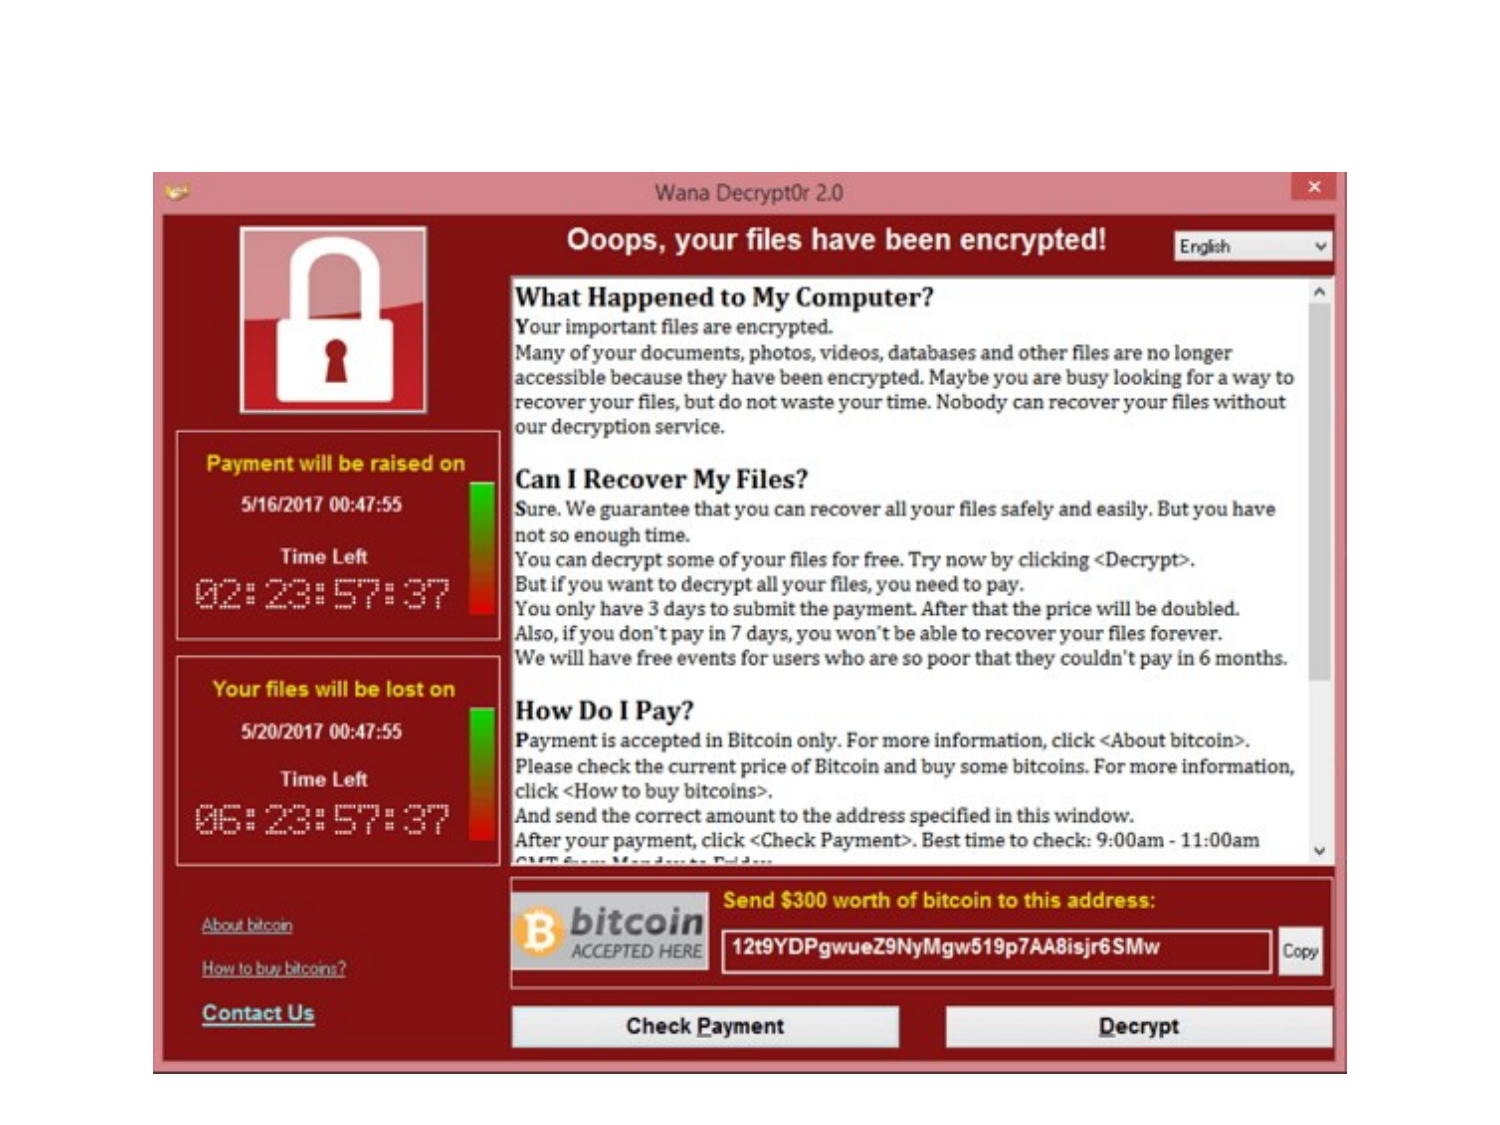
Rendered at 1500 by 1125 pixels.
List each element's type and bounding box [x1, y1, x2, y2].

picture [153, 172, 1347, 1074]
